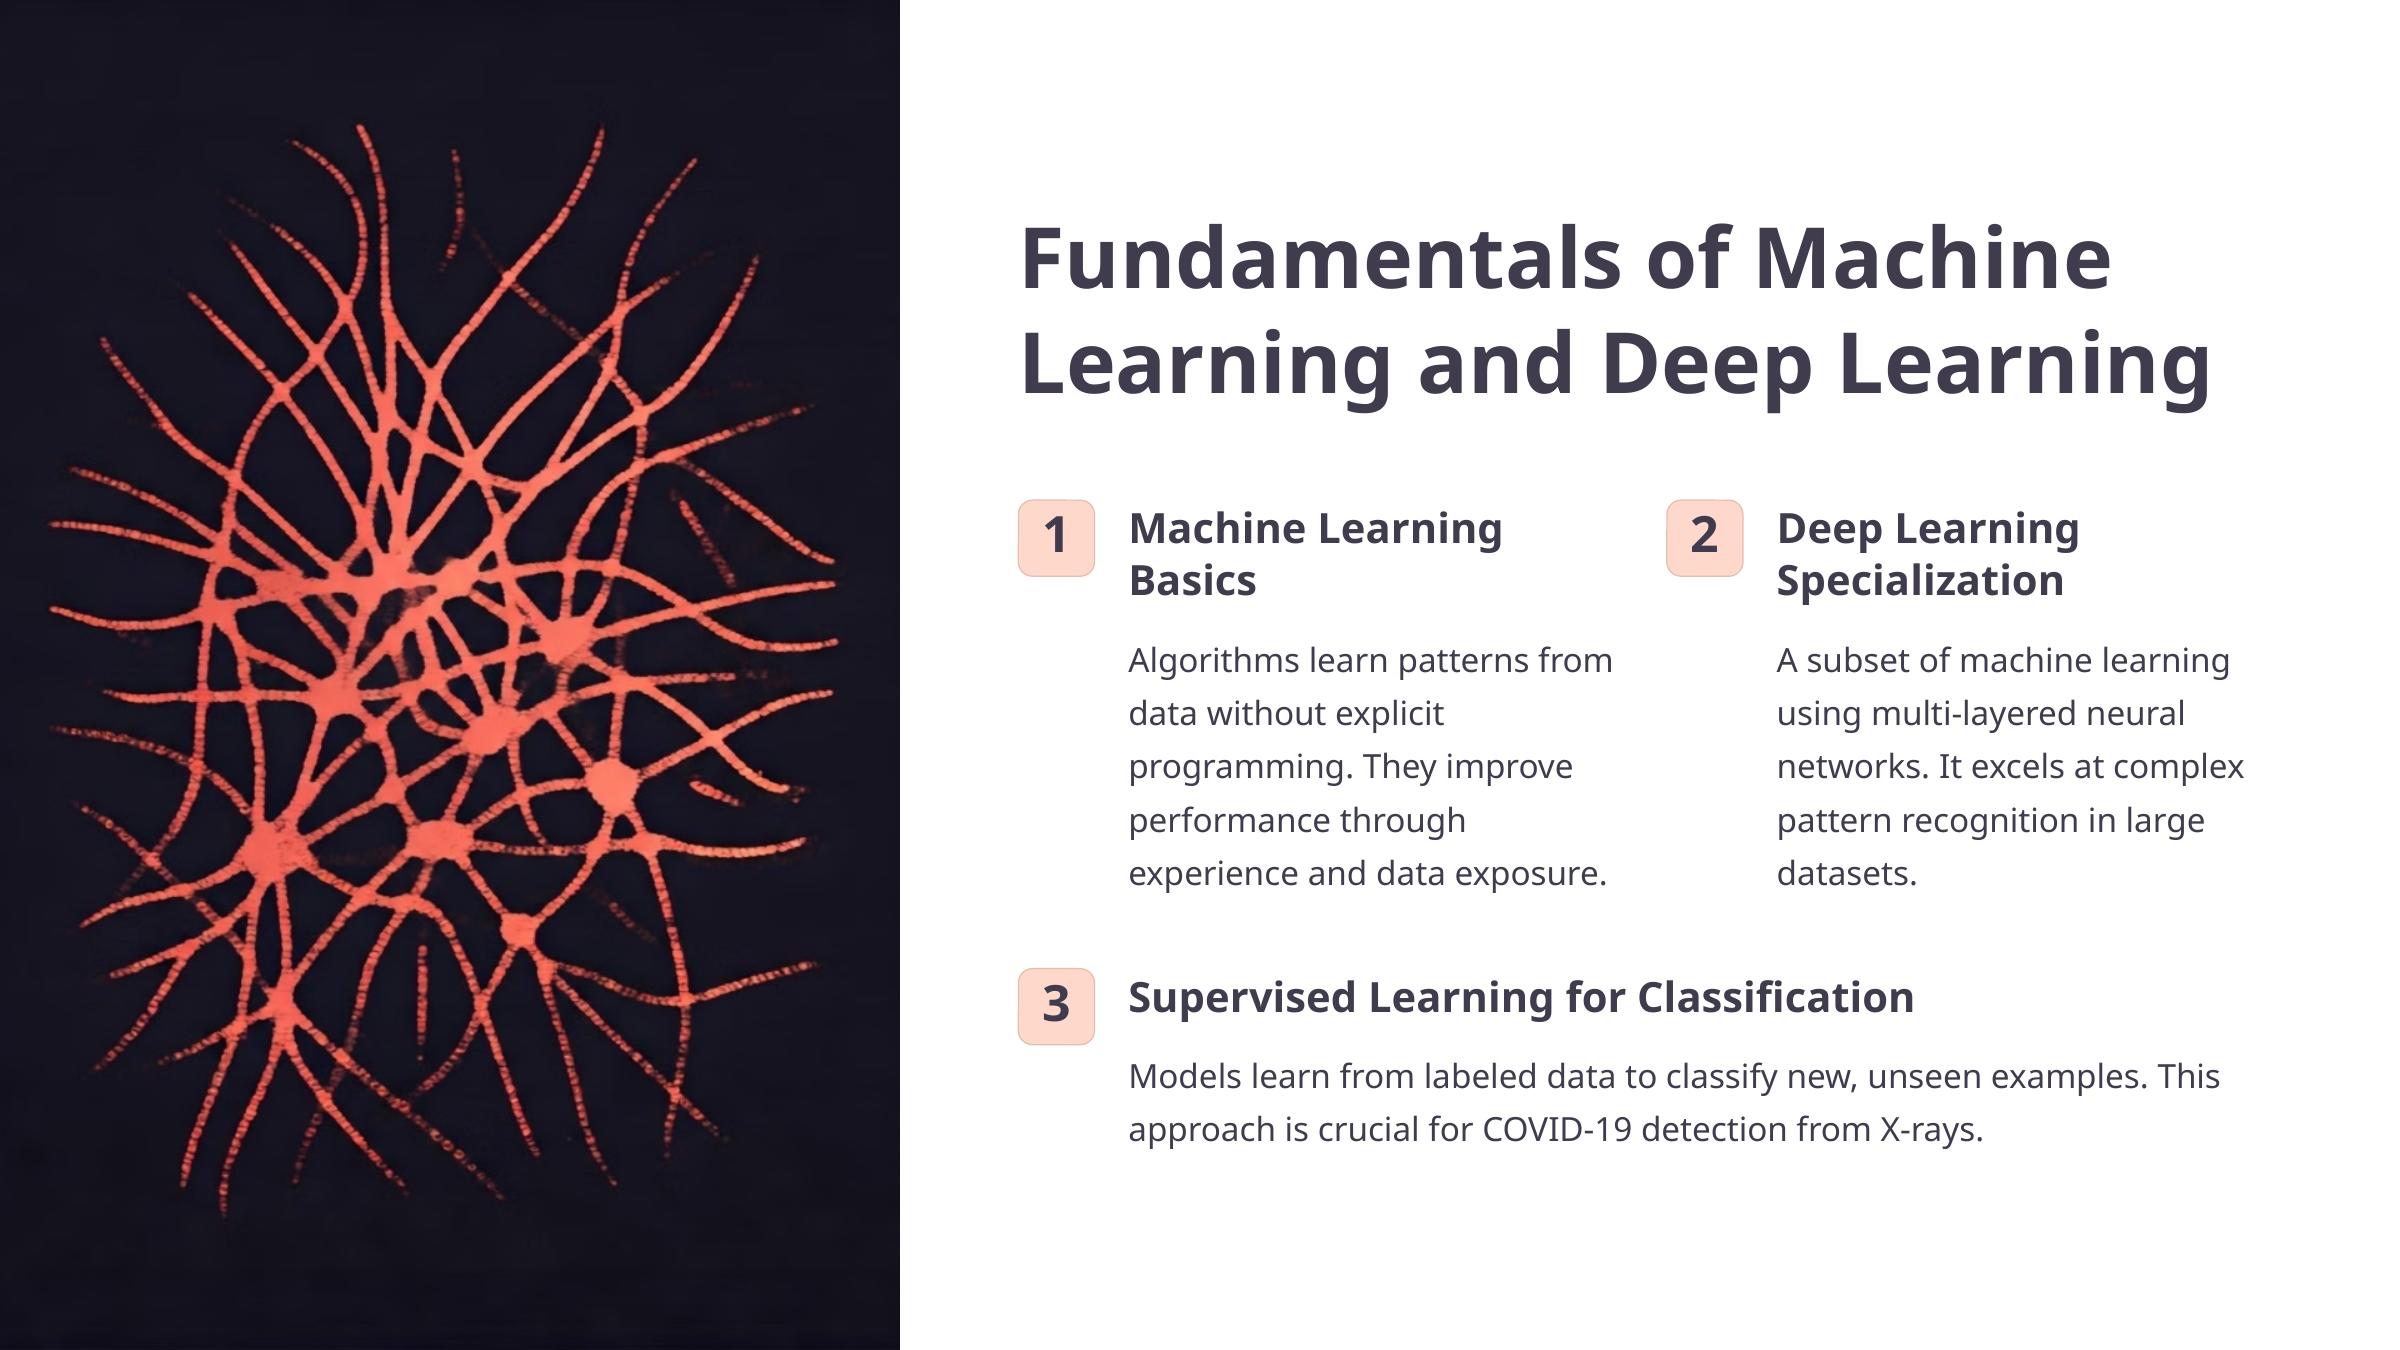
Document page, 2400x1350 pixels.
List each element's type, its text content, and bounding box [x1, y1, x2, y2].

text_box [1018, 500, 1095, 577]
text_box Models learn from labeled data to classify new, unseen examples. This approach is crucial for COVID-19 detection from X-rays. [1128, 1041, 2282, 1150]
text_box 2 [1689, 512, 1721, 564]
text_box Machine Learning Basics [1128, 500, 1633, 606]
text_box Fundamentals of Machine Learning and Deep Learning [1018, 199, 2282, 412]
text_box [1018, 968, 1095, 1045]
text_box Supervised Learning for Classification [1128, 968, 1938, 1022]
text_box [1666, 500, 1744, 577]
text_box 1 [1044, 512, 1068, 564]
picture [0, 0, 900, 1350]
text_box Algorithms learn patterns from data without explicit programming. They improve performance through experience and data exposure. [1128, 626, 1633, 897]
text_box 3 [1042, 981, 1071, 1032]
text_box Deep Learning Specialization [1776, 500, 2282, 606]
text_box A subset of machine learning using multi-layered neural networks. It excels at complex pattern recognition in large datasets. [1776, 626, 2282, 897]
